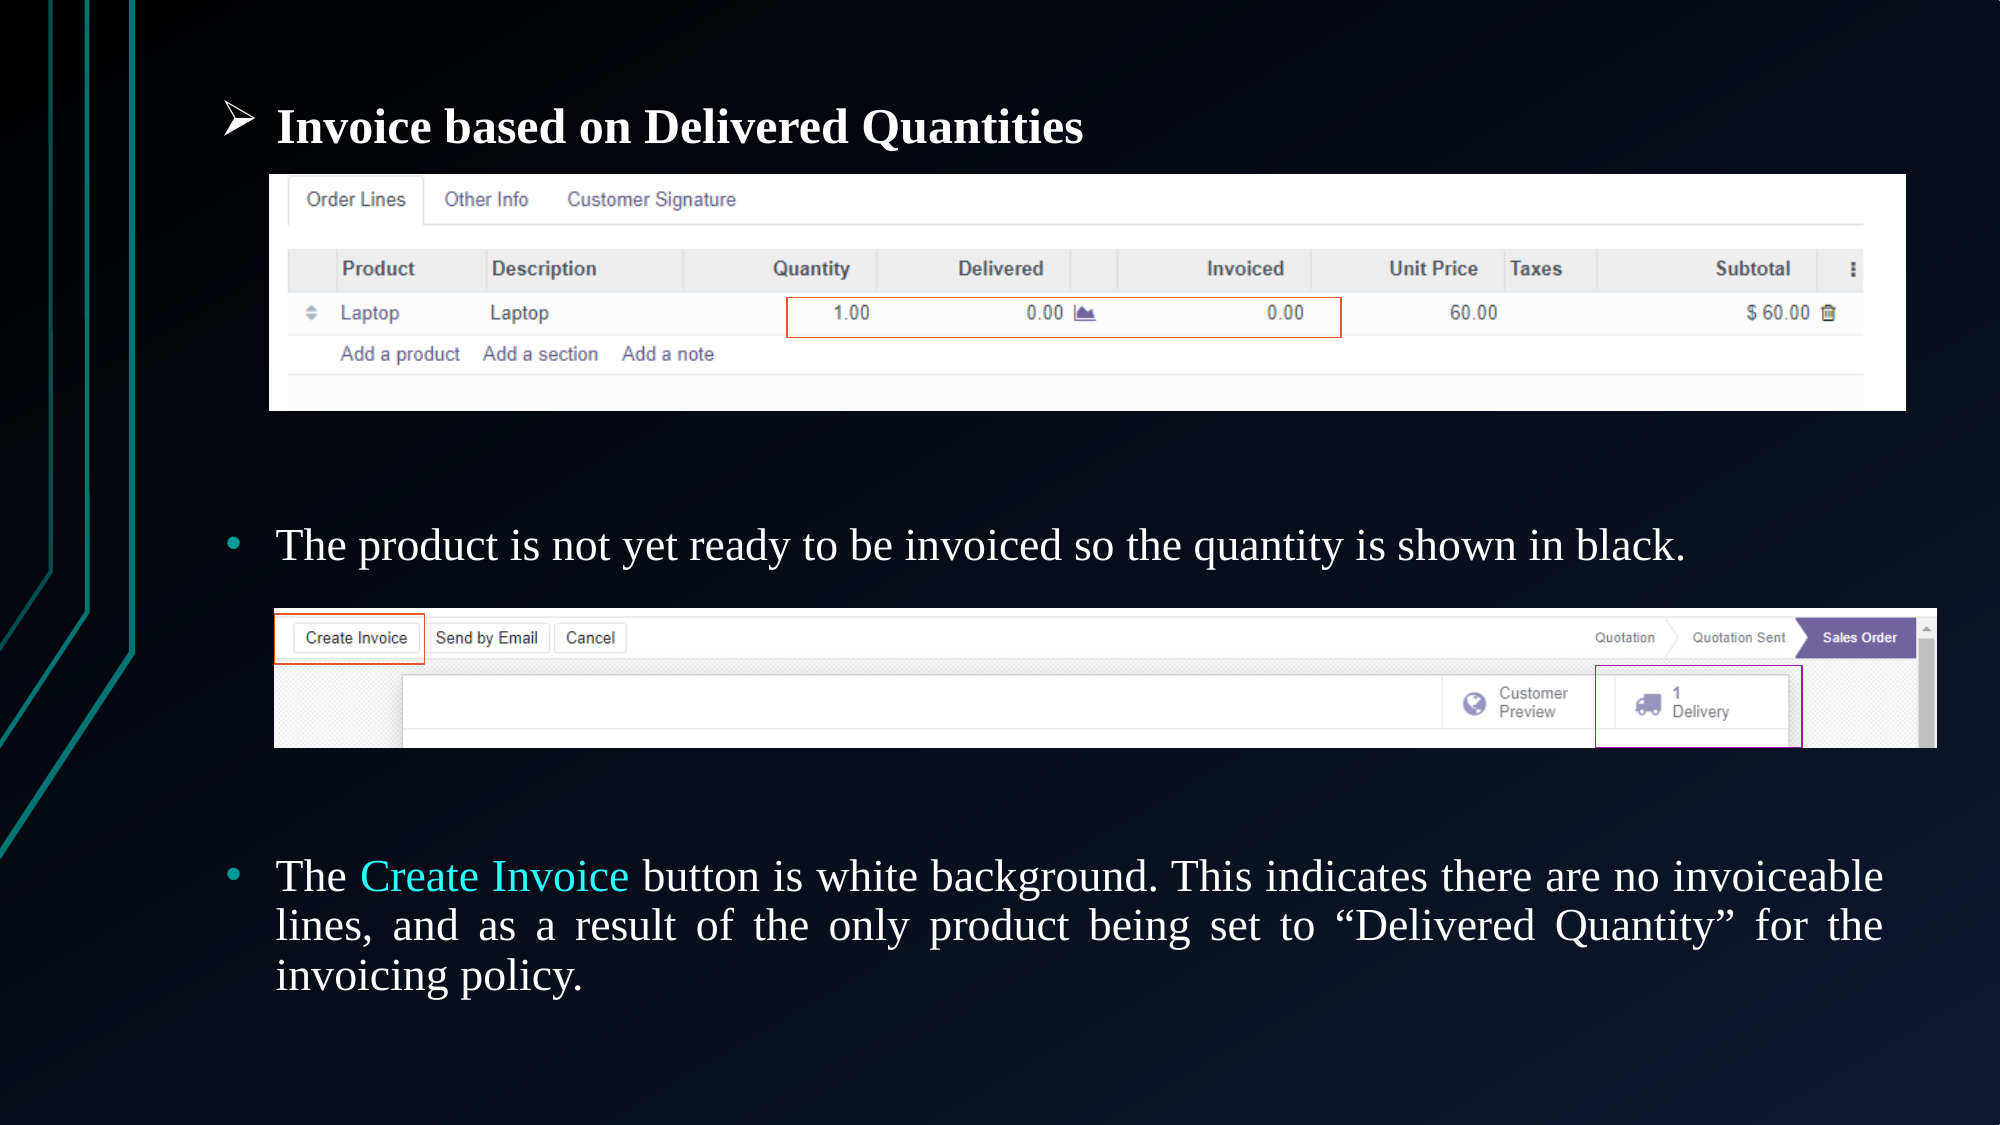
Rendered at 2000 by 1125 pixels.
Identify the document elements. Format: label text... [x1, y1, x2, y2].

title Invoice based on Delivered Quantities [199, 84, 1900, 165]
list The product is not yet ready to be invoiced so the quantity is shown in black. The Create Invoice button is white background. This indicates there are no invoiceable lines, and as a result of the only product being set to “Delivered Quantity” for the invoicing policy. [205, 228, 1906, 1059]
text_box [274, 608, 1937, 748]
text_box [268, 174, 1906, 412]
